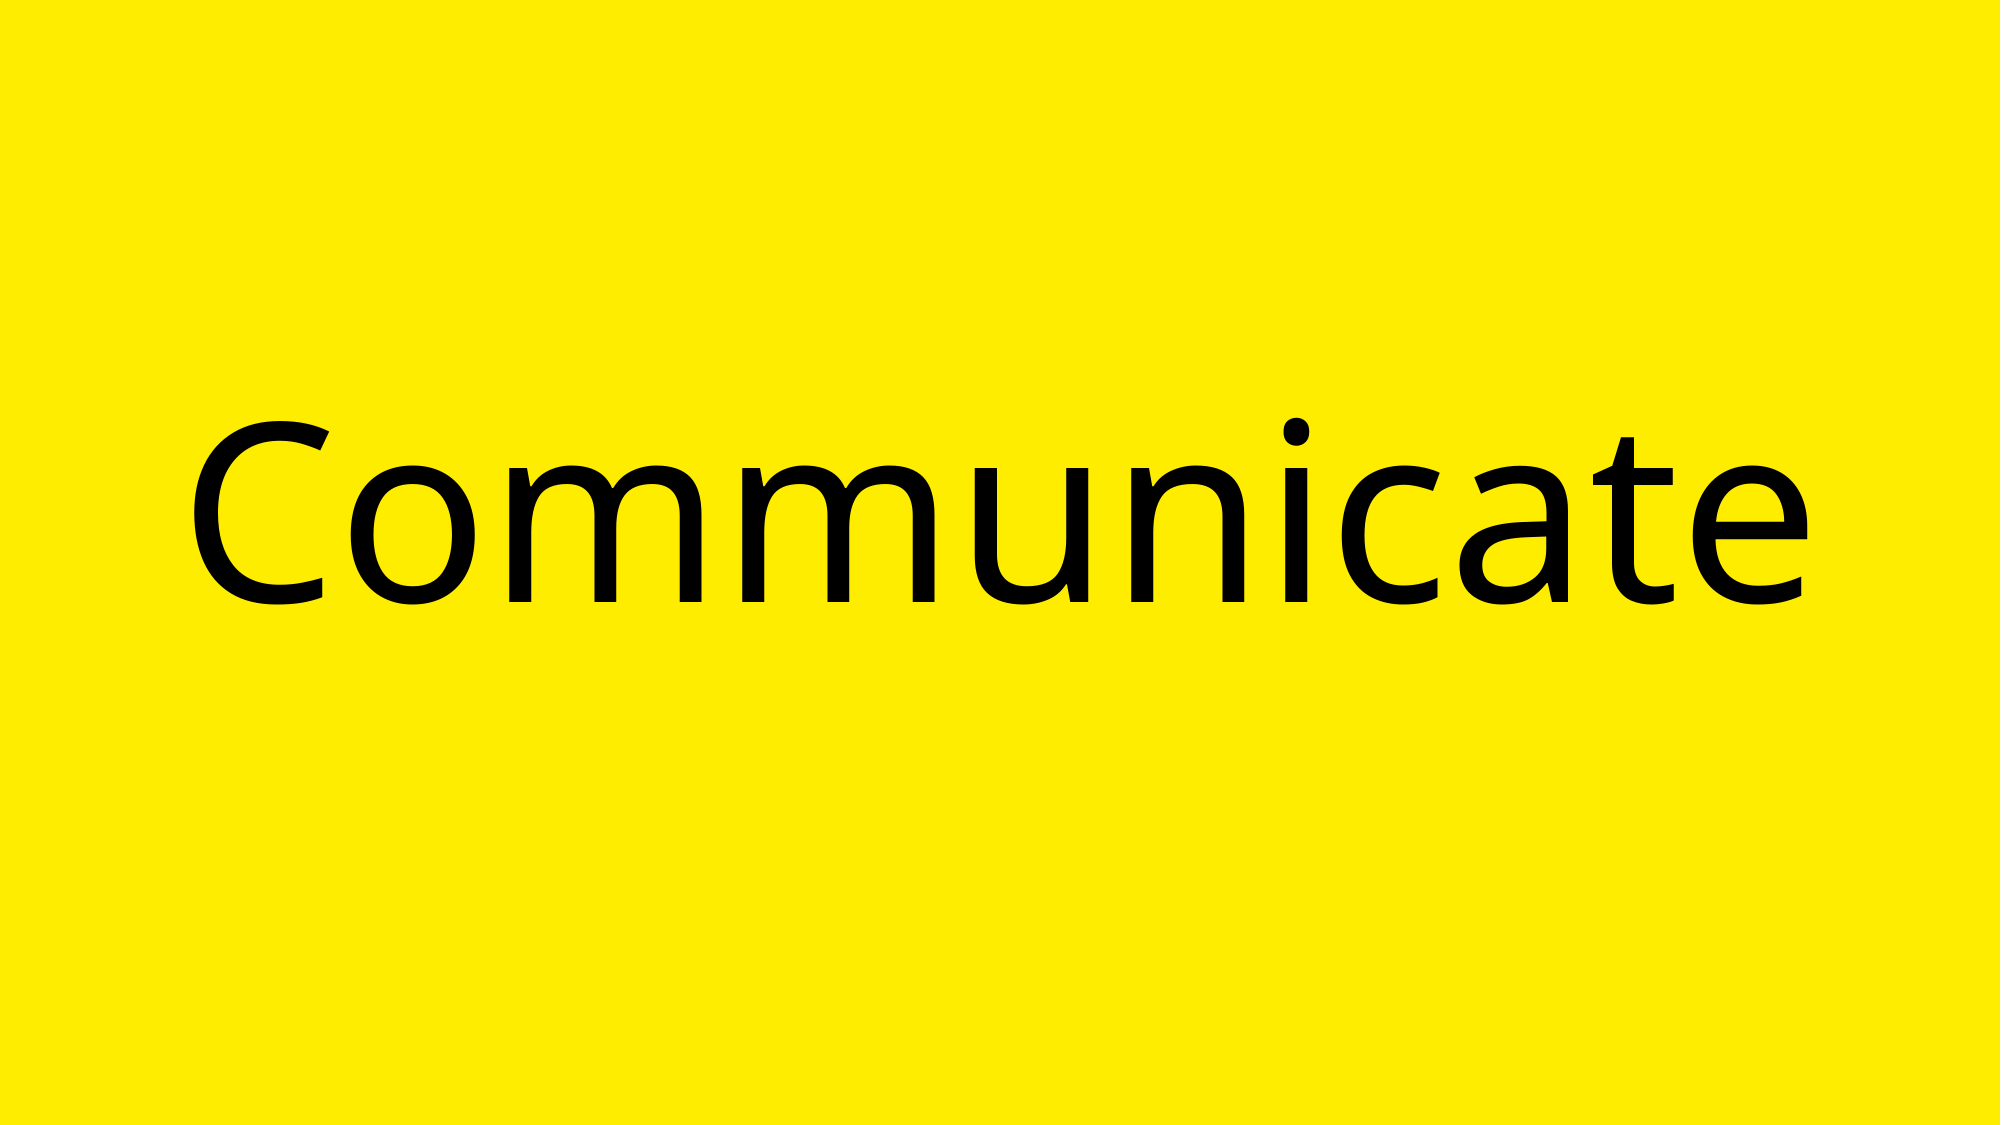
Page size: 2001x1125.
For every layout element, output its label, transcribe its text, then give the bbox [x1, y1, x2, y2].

title Communicate [68, 241, 1932, 672]
